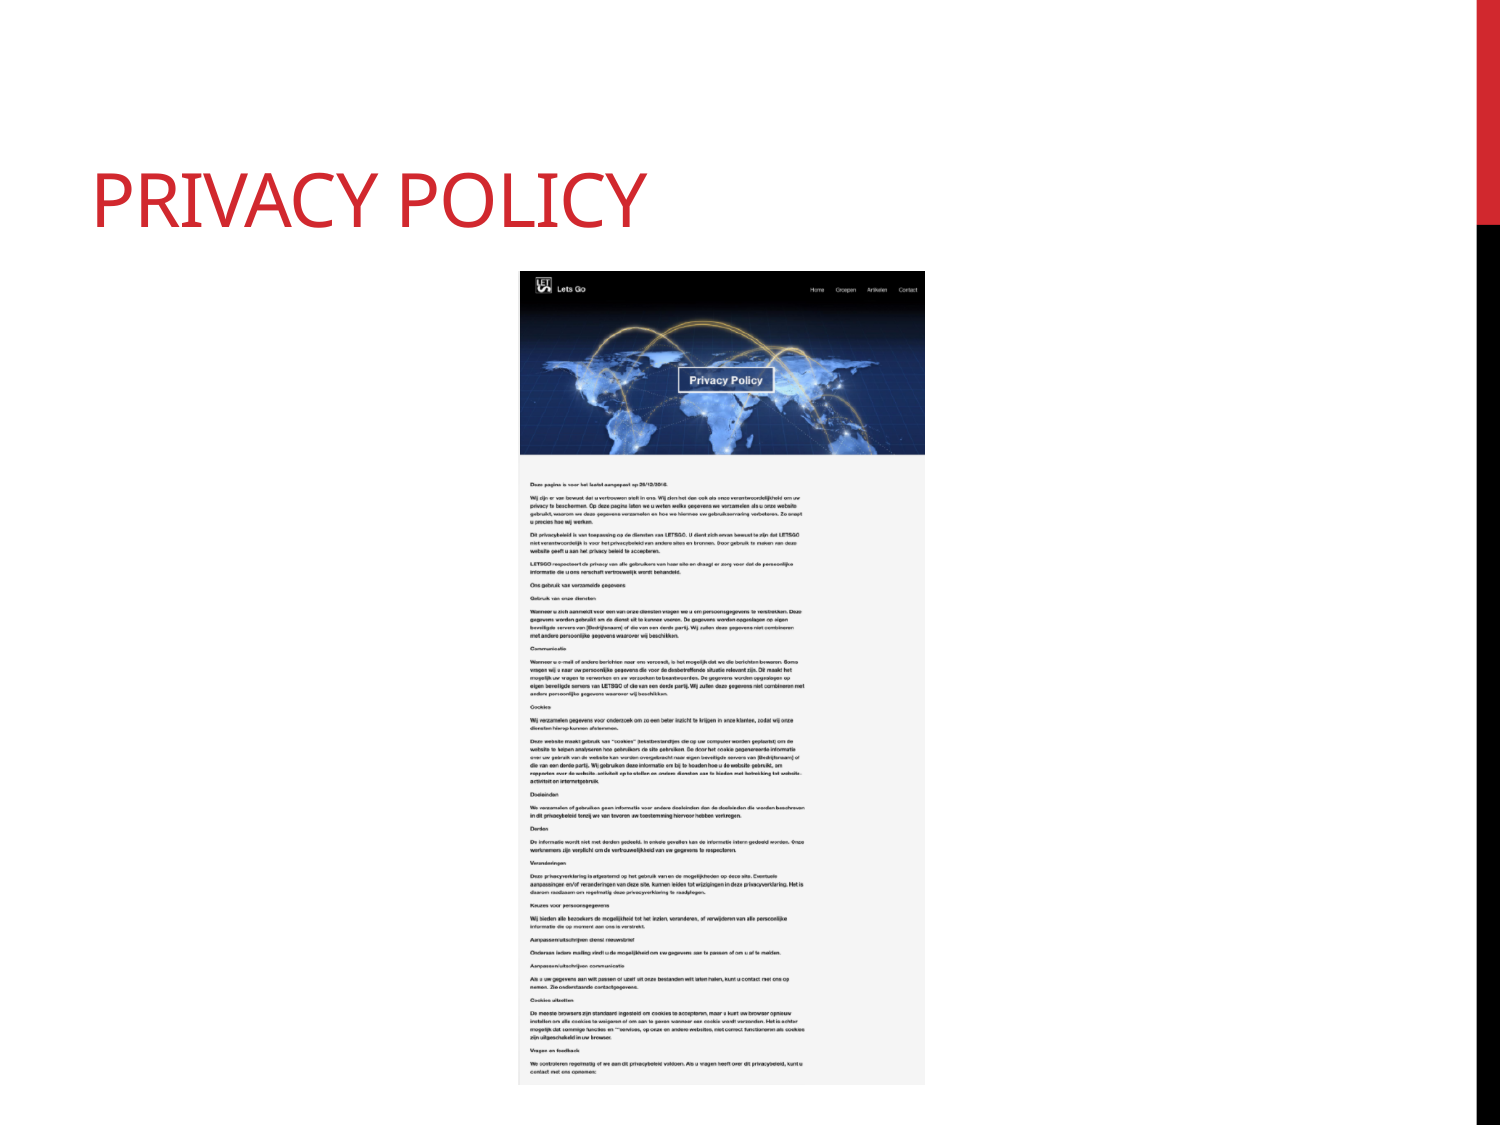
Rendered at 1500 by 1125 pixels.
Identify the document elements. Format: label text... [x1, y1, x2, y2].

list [518, 270, 926, 1085]
title Privacy policy [75, 25, 1025, 250]
